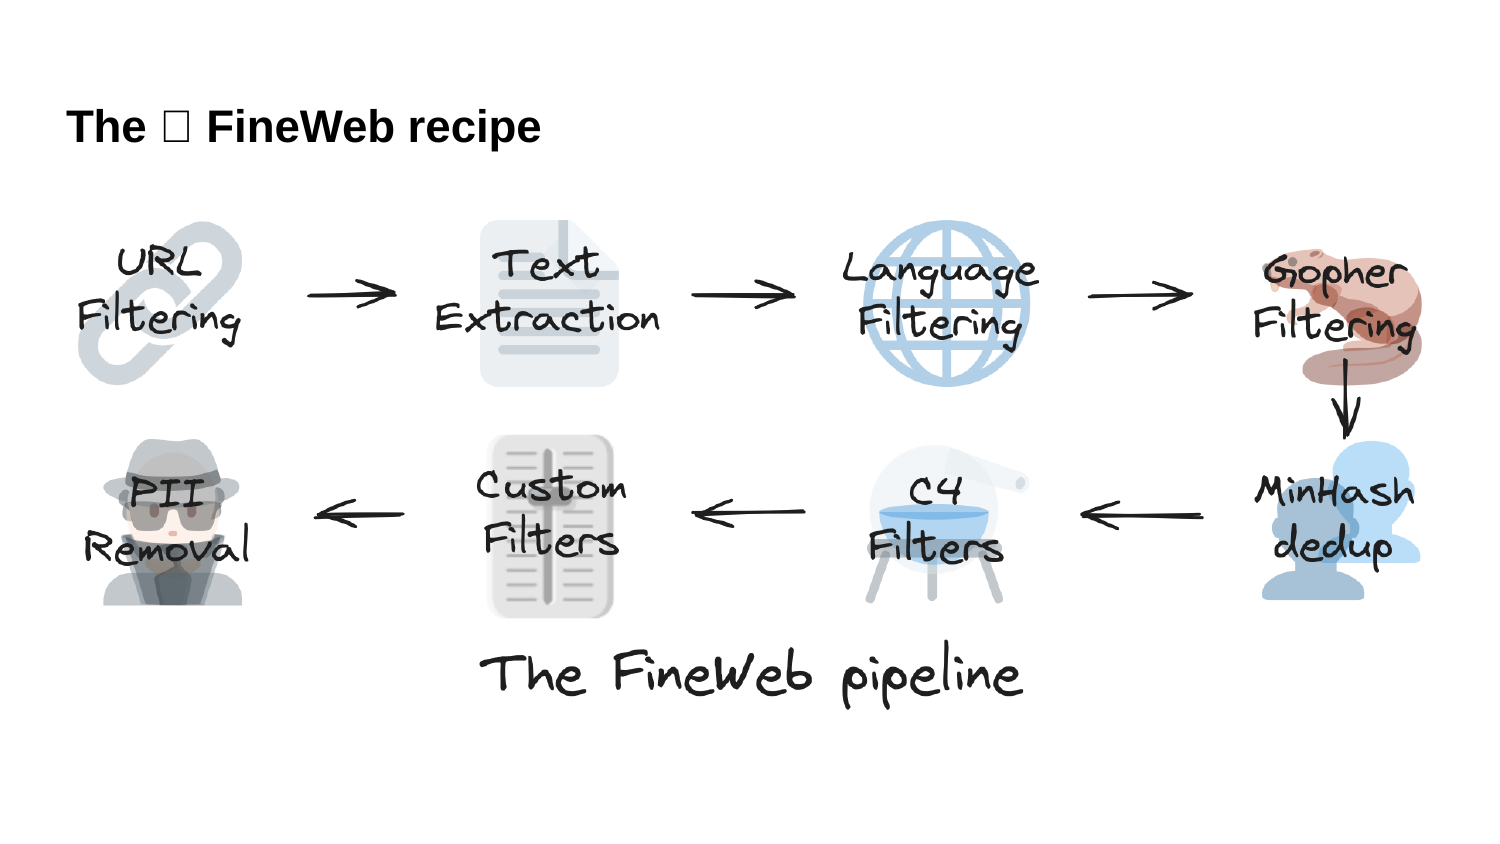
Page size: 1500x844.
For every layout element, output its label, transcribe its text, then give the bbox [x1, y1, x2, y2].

picture [61, 204, 1442, 725]
title The 🍷 FineWeb recipe [51, 72, 1449, 167]
